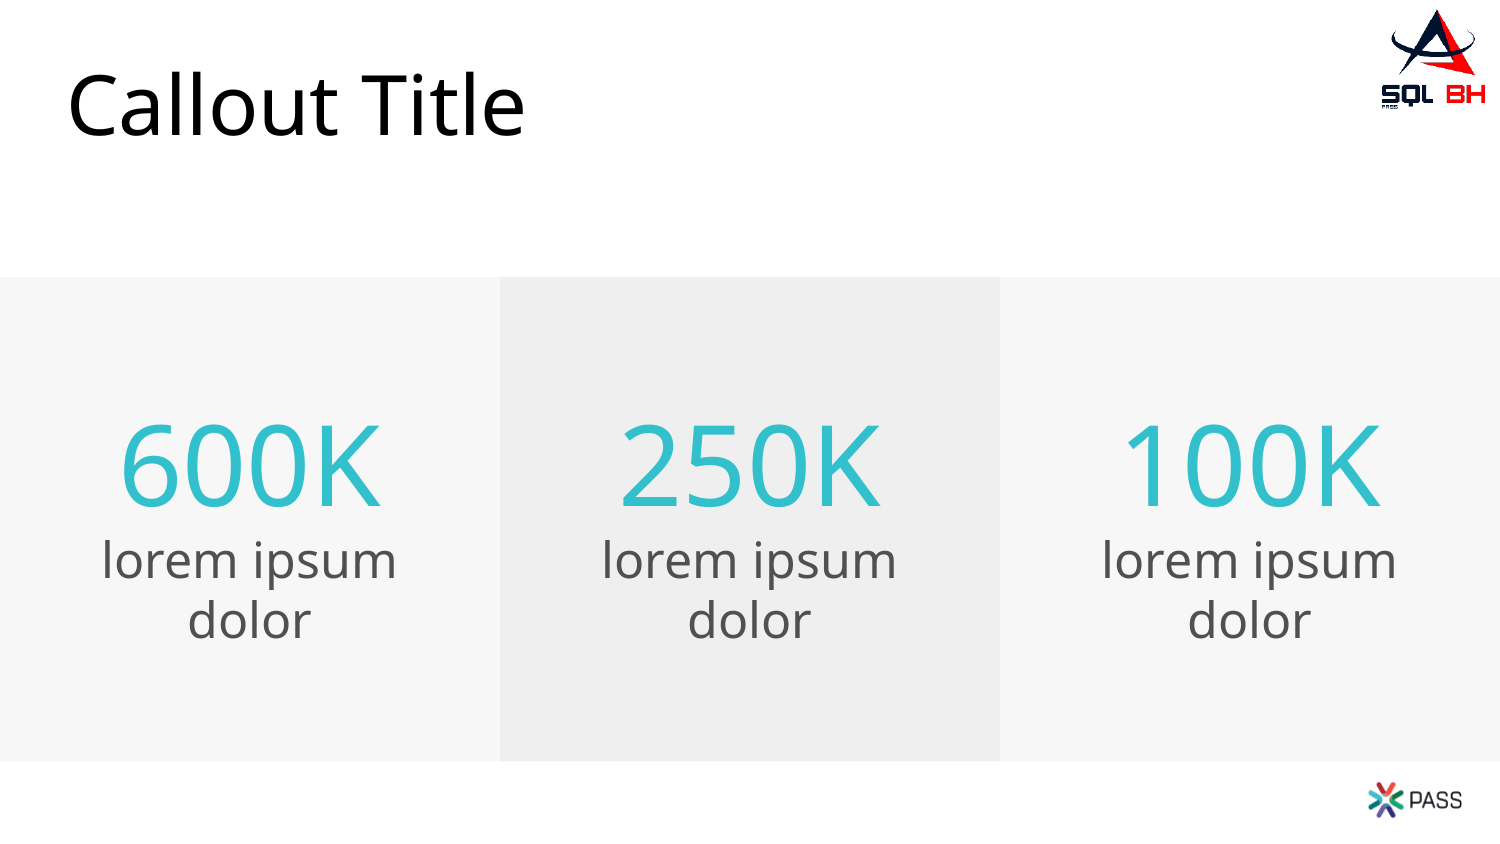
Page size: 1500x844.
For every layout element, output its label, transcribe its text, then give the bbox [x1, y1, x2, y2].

picture [1367, 780, 1463, 820]
list lorem ipsum dolor [570, 521, 930, 714]
text_box [998, 275, 1500, 763]
list 600K [70, 386, 429, 521]
text_box [0, 275, 498, 763]
title Callout Title [51, 71, 1435, 173]
list 250K [570, 386, 930, 521]
list lorem ipsum dolor [70, 521, 429, 714]
picture [1361, 0, 1500, 125]
text_box [498, 275, 998, 763]
list 100K [1070, 386, 1430, 521]
list lorem ipsum dolor [1070, 521, 1430, 714]
